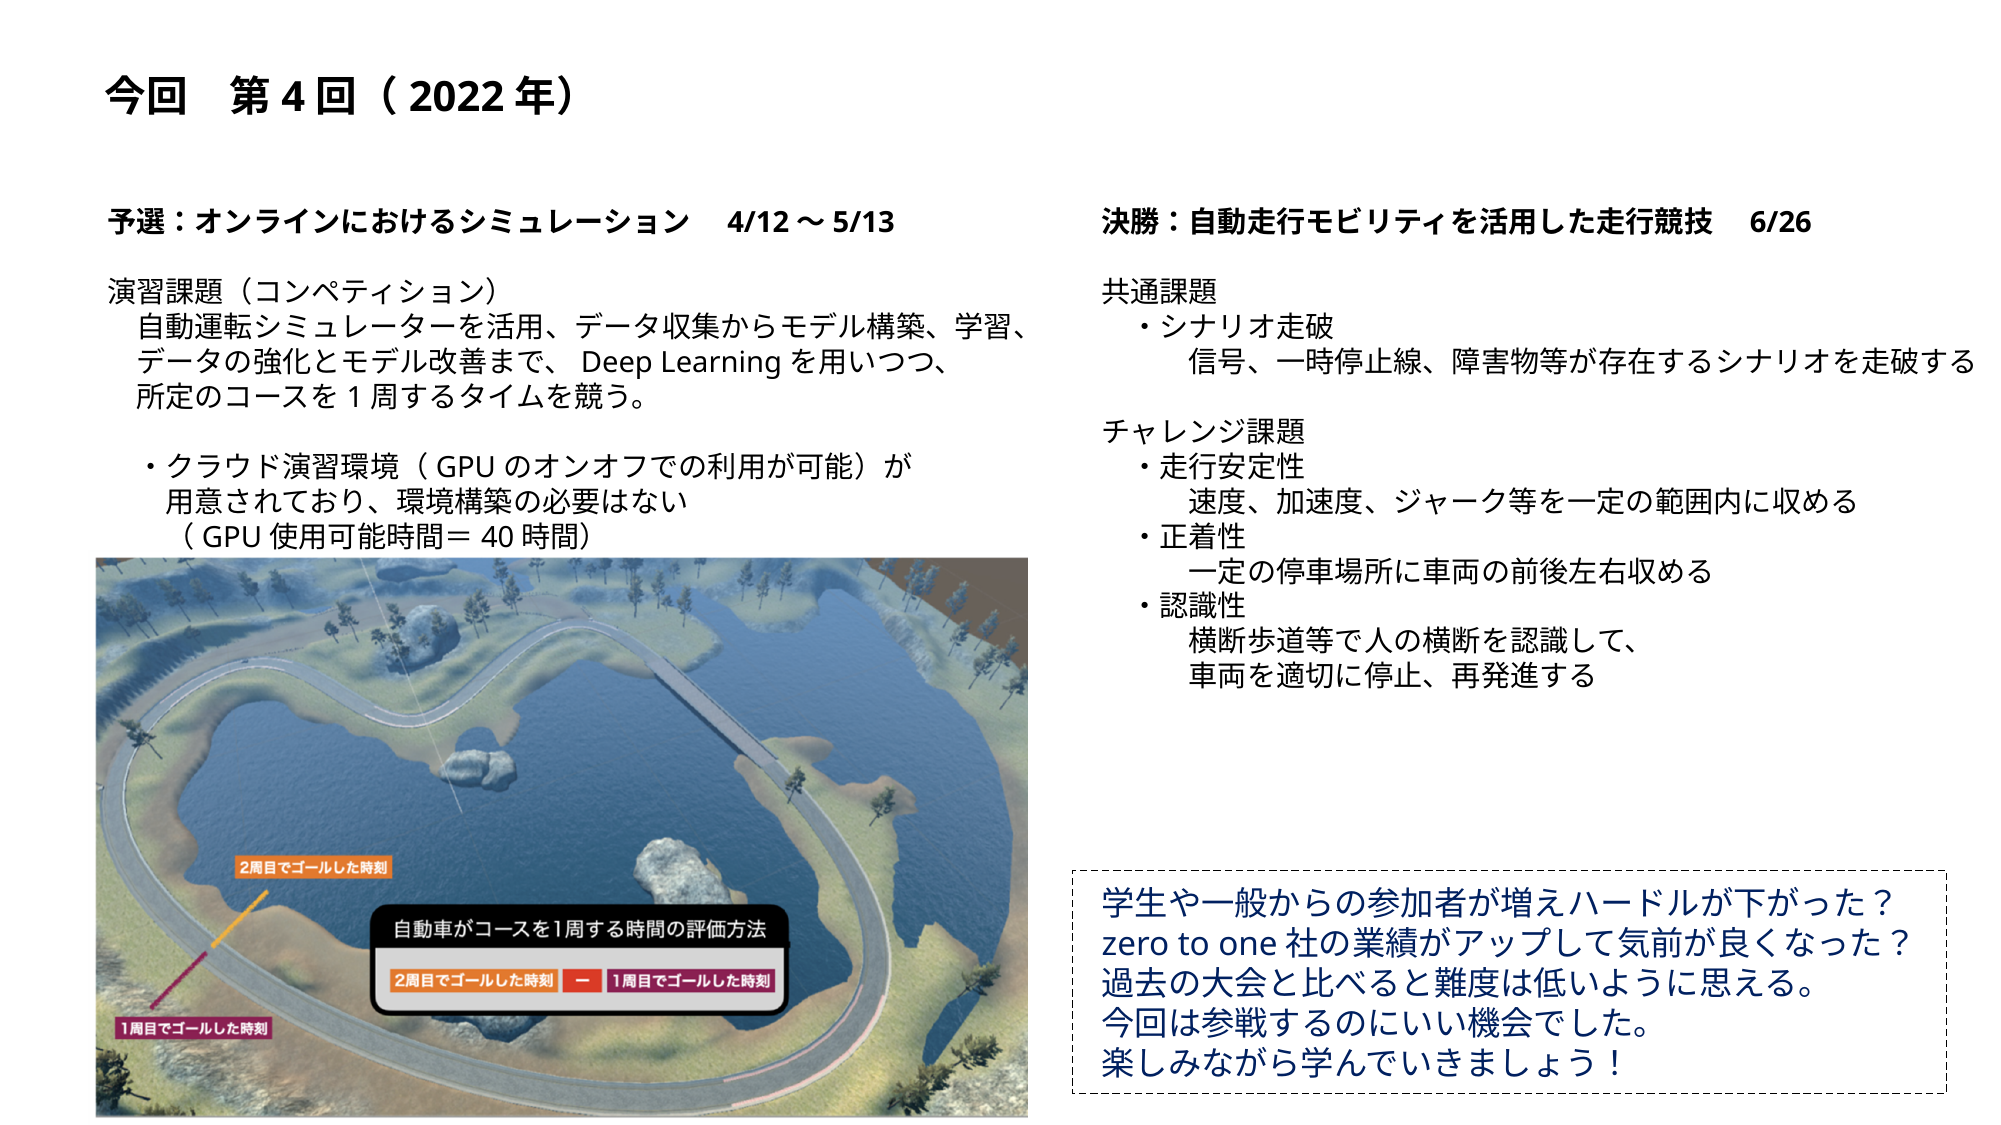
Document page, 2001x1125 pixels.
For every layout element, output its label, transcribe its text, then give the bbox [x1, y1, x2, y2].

text_box 予選：オンラインにおけるシミュレーション 4/12～5/13 演習課題（コンペティション） 自動運転シミュレーターを活用、データ収集からモデル構築、学習、 データの強化とモデル改善まで、Deep Learningを用いつつ、 所定のコースを1周するタイムを競う。 ・クラウド演習環境（GPUのオンオフでの利用が可能）が 用意されており、環境構築の必要はない （GPU使用可能時間＝40時間） [92, 195, 1058, 561]
picture [88, 550, 1028, 1125]
text_box 決勝：自動走行モビリティを活用した走行競技 6/26 共通課題 ・シナリオ走破 信号、一時停止線、障害物等が存在するシナリオを走破する チャレンジ課題 ・走行安定性 速度、加速度、ジャーク等を一定の範囲内に収める ・正着性 一定の停車場所に車両の前後左右収める ・認識性 横断歩道等で人の横断を認識して、 車両を適切に停止、再発進する [1086, 195, 1994, 700]
text_box 学生や一般からの参加者が増えハードルが下がった？ zero to one社の業績がアップして気前が良くなった？ 過去の大会と比べると難度は低いように思える。 今回は参戦するのにいい機会でした。 楽しみながら学んでいきましょう！ [1072, 870, 1947, 1094]
text_box 今回 第4回（2022年） [89, 62, 614, 128]
